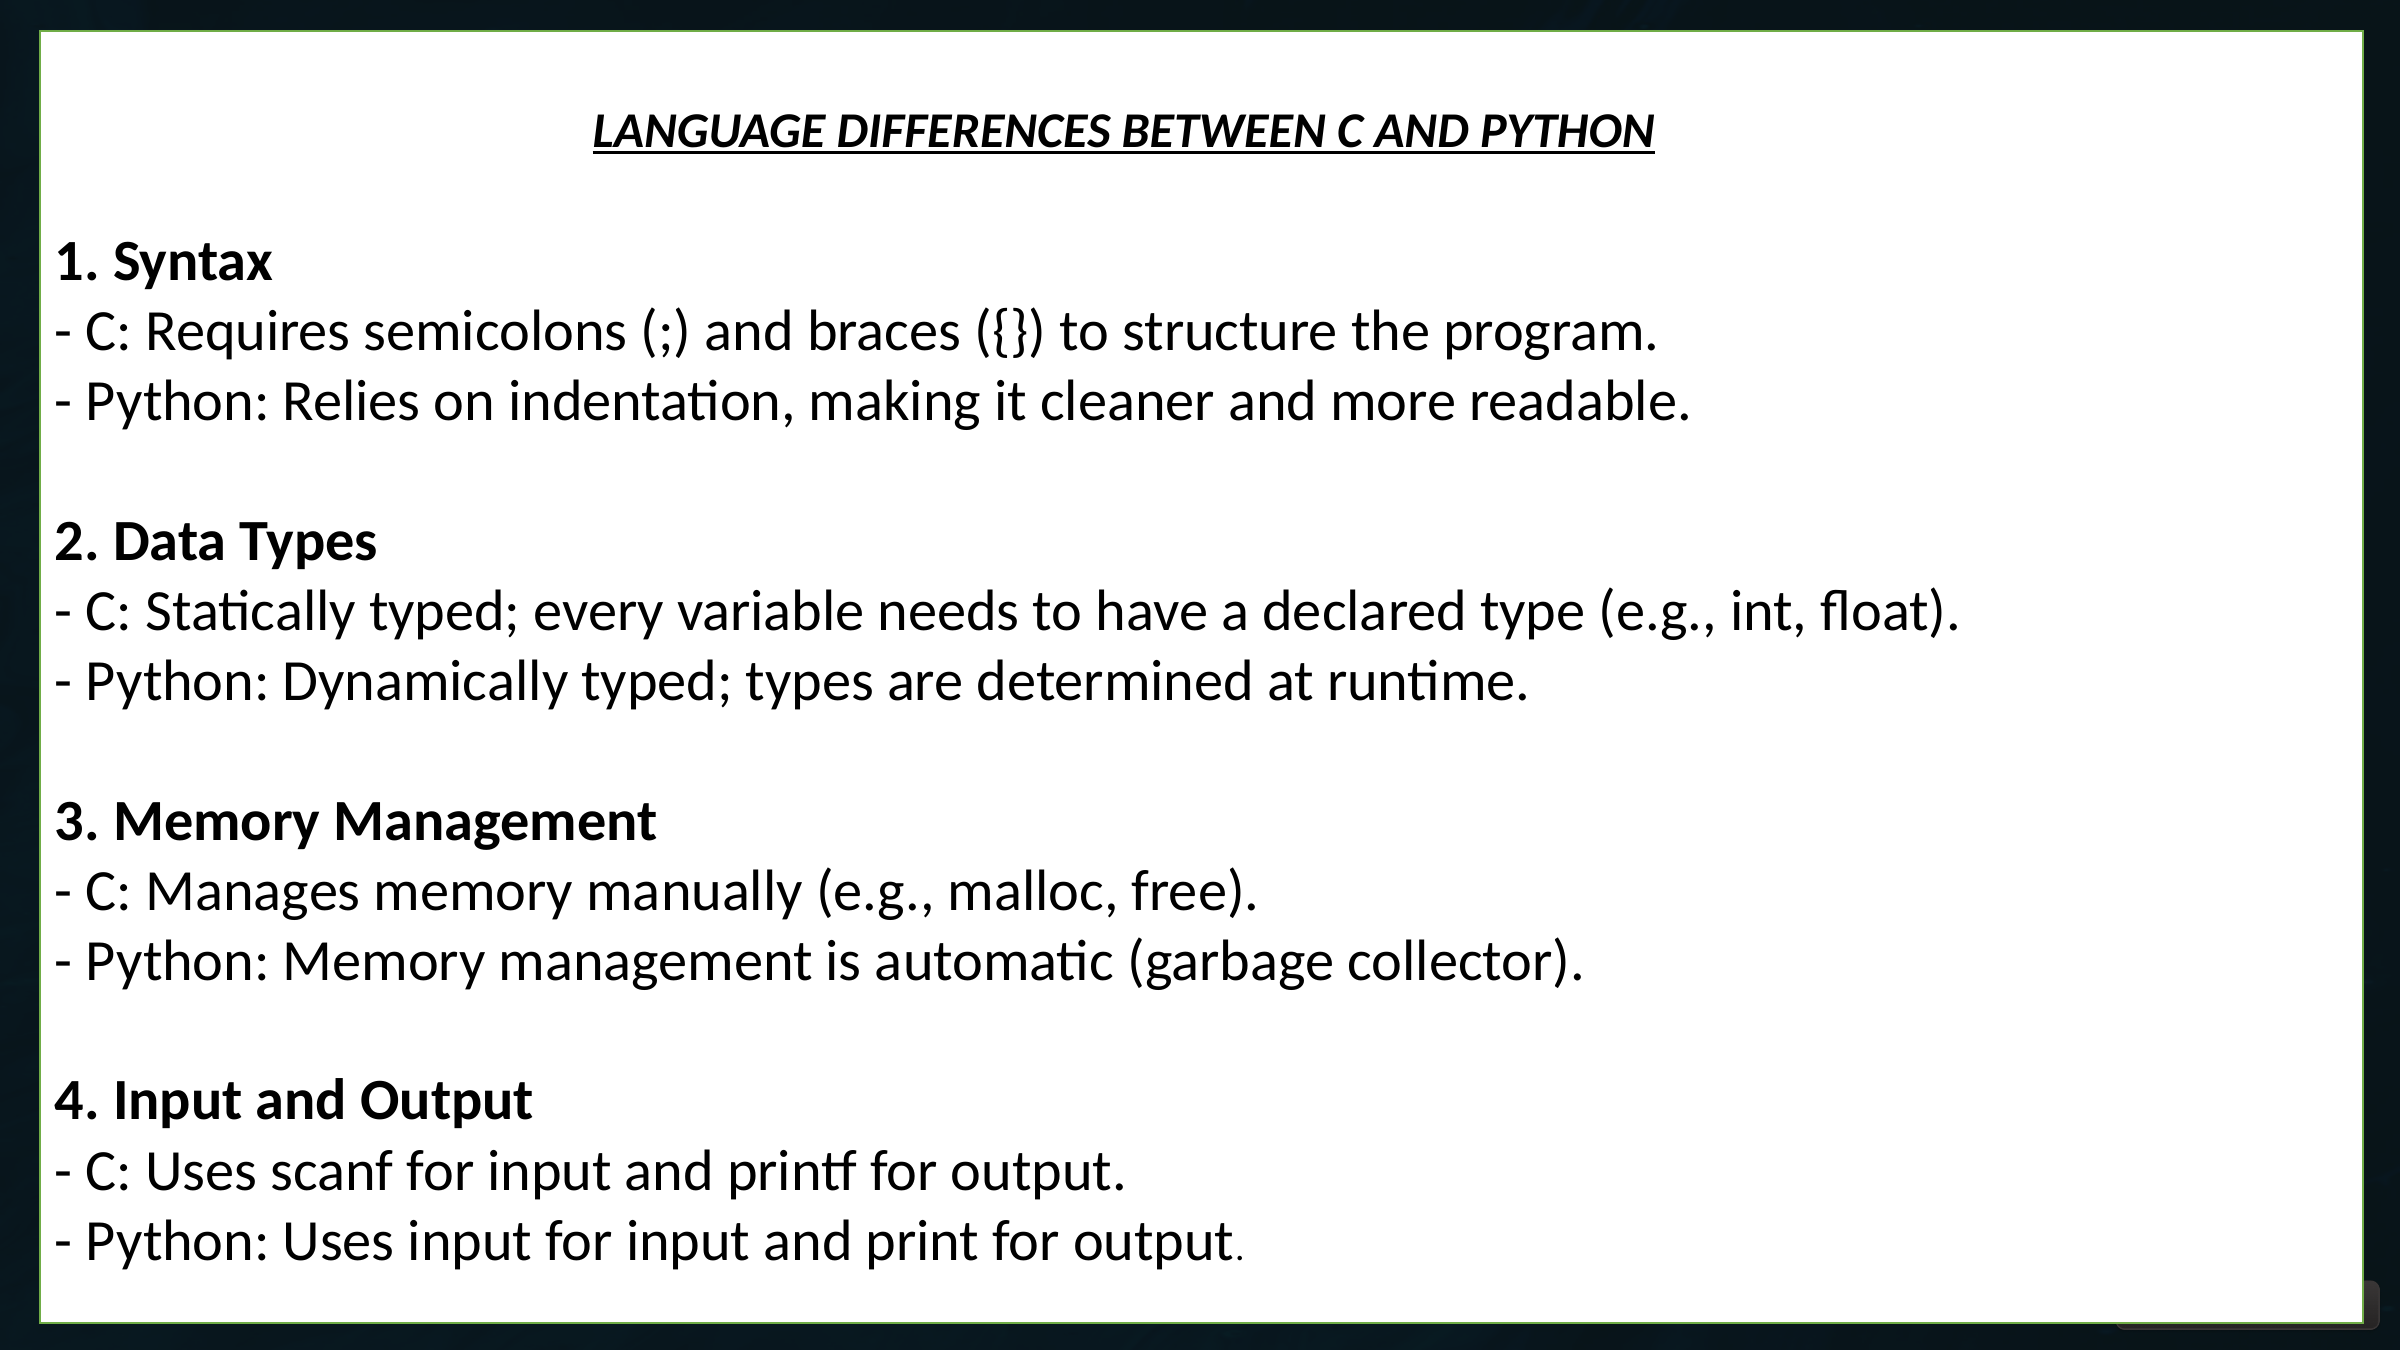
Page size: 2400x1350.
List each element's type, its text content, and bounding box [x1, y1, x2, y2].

text_box LANGUAGE DIFFERENCES BETWEEN C AND PYTHON [578, 89, 1819, 165]
text_box 1. Syntax - C: Requires semicolons (;) and braces ({}) to structure the program. - Python: Relies on indentation, making it cleaner and more readable. 2. Data Types - C: Statically typed; every variable needs to have a declared type (e.g., int, float). - Python: Dynamically typed; types are determined at runtime. 3. Memory Management - C: Manages memory manually (e.g., malloc, free). - Python: Memory management is automatic (garbage collector). 4. Input and Output - C: Uses scanf for input and printf for output. - Python: Uses input for input and print for output. [39, 30, 2364, 1324]
picture [2106, 1271, 2389, 1339]
